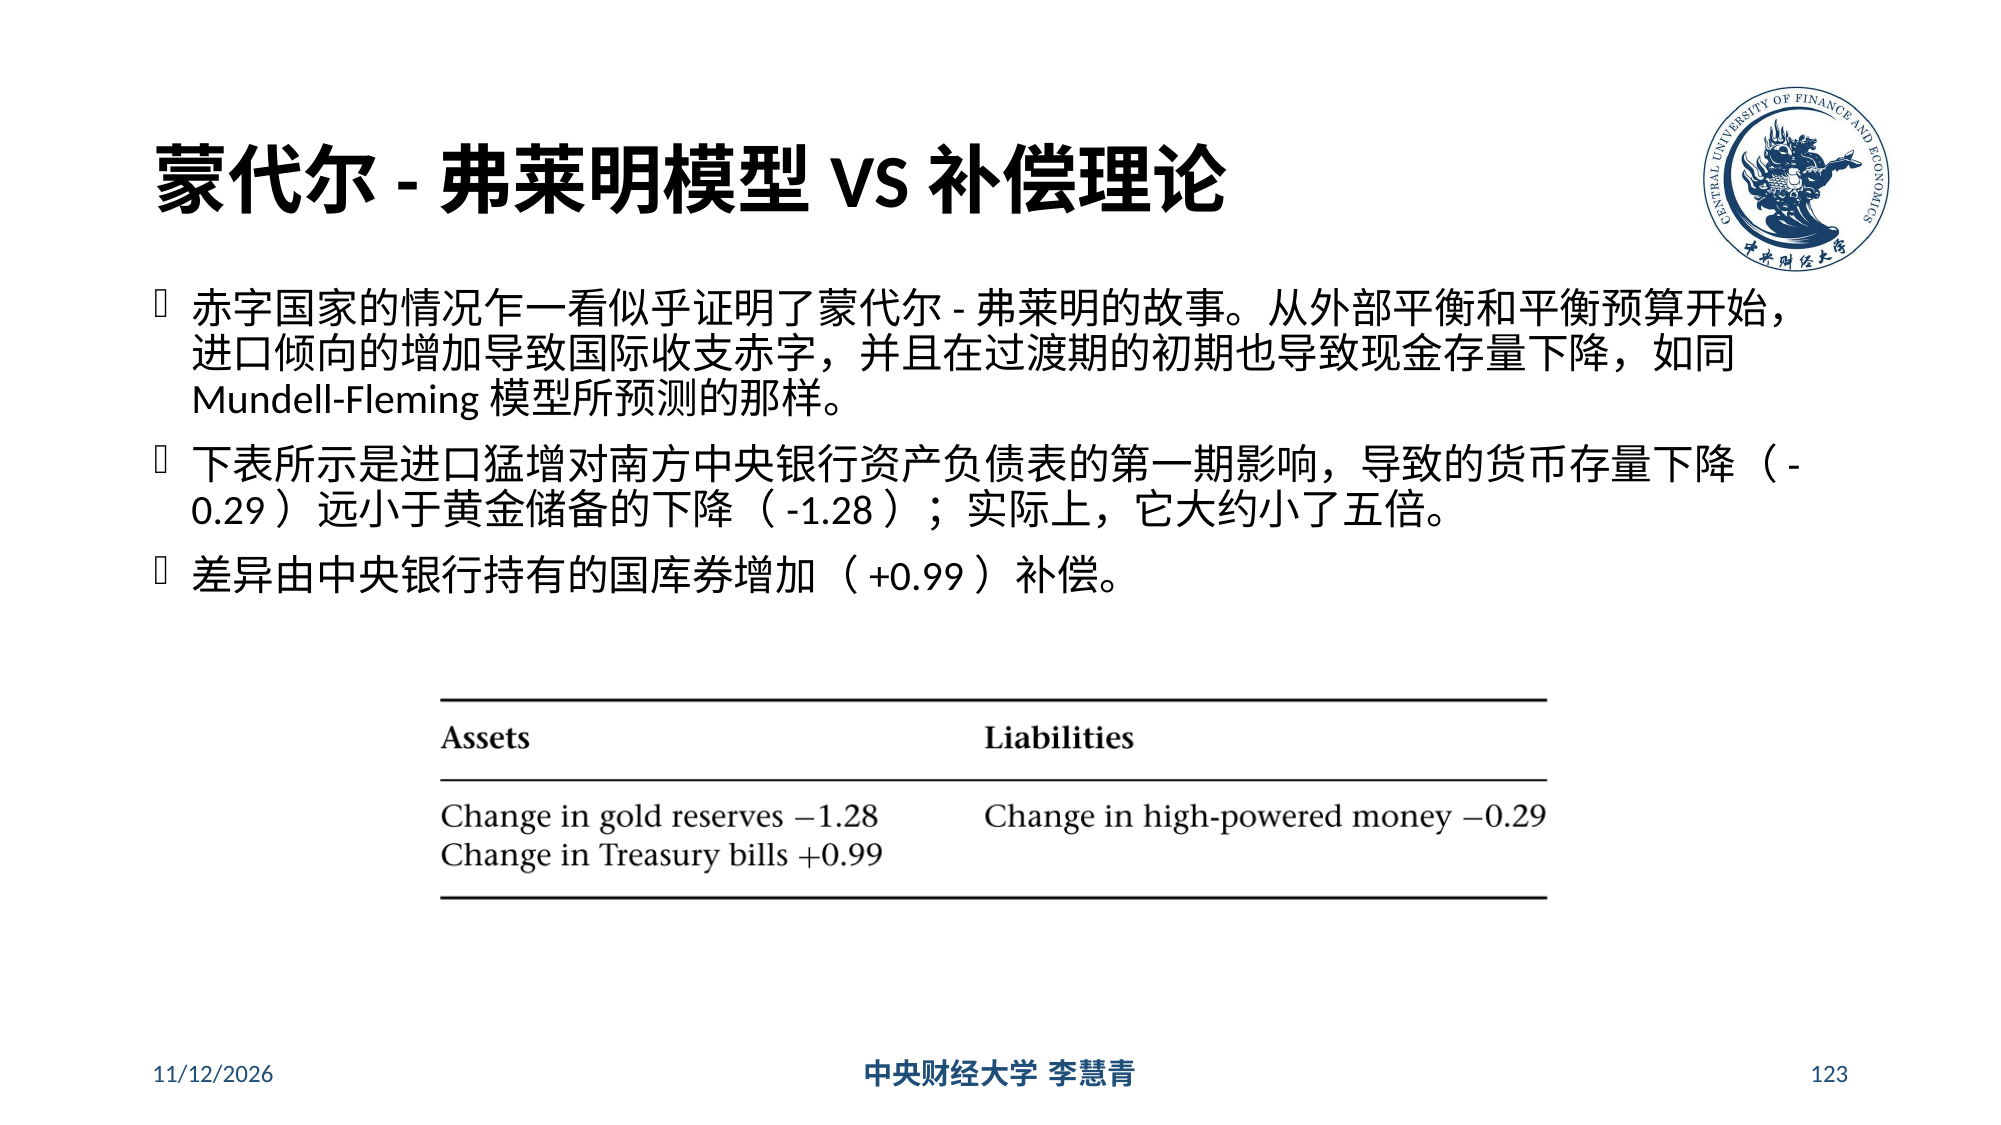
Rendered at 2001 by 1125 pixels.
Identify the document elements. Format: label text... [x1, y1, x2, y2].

list 赤字国家的情况乍一看似乎证明了蒙代尔-弗莱明的故事。从外部平衡和平衡预算开始，进口倾向的增加导致国际收支赤字，并且在过渡期的初期也导致现金存量下降，如同Mundell-Fleming模型所预测的那样。 下表所示是进口猛增对南方中央银行资产负债表的第一期影响，导致的货币存量下降（-0.29）远小于黄金储备的下降（-1.28）；实际上，它大约小了五倍。 差异由中央银行持有的国库券增加（+0.99）补偿。 [138, 280, 1864, 1008]
picture [1615, 52, 1980, 307]
slide_number 123 [1413, 1042, 1864, 1103]
picture [410, 669, 1589, 927]
footer 中央财经大学 李慧青 [662, 1042, 1338, 1103]
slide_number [137, 1042, 588, 1103]
title 蒙代尔-弗莱明模型VS补偿理论 [138, 74, 1864, 280]
